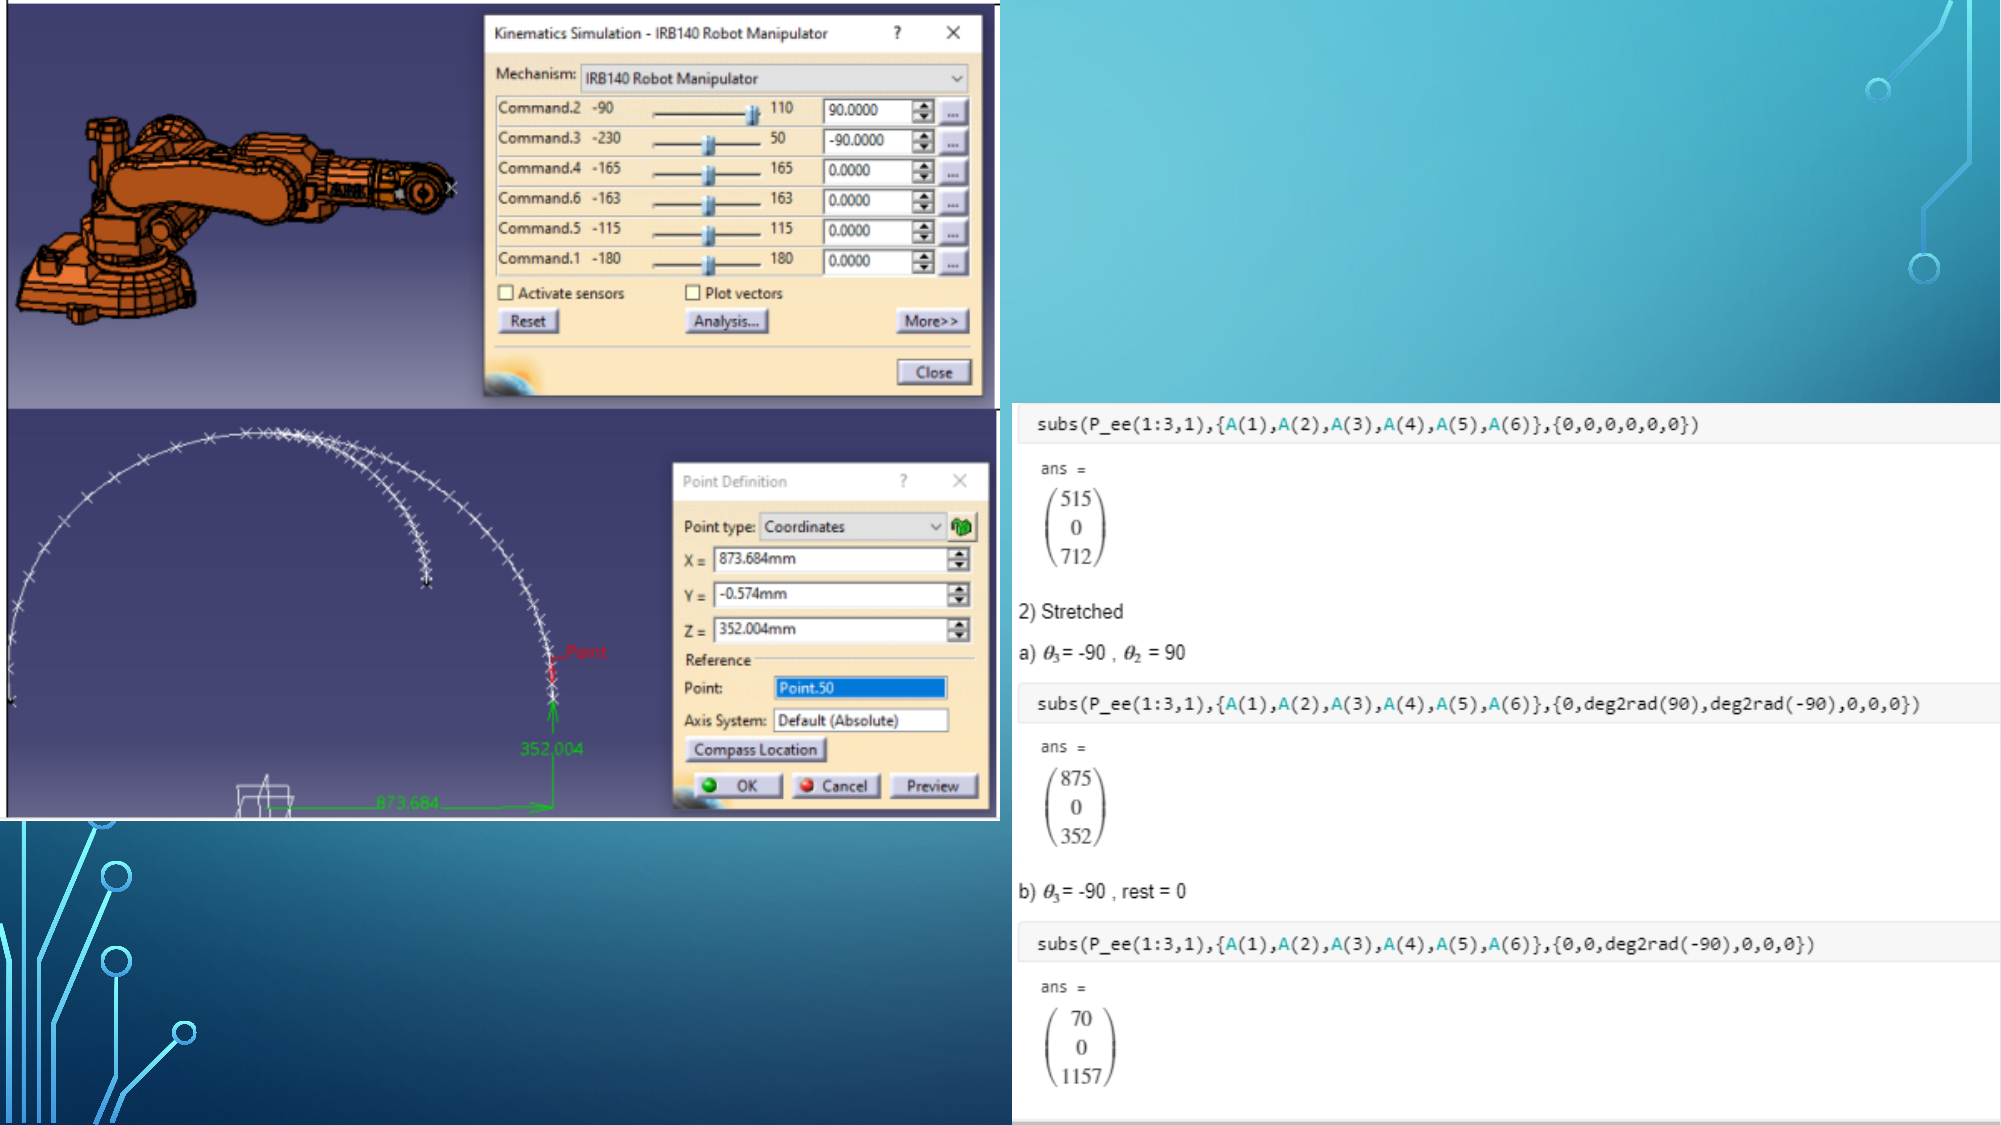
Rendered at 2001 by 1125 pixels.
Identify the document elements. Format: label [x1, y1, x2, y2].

picture [0, 0, 1001, 821]
picture [1012, 403, 2000, 1125]
